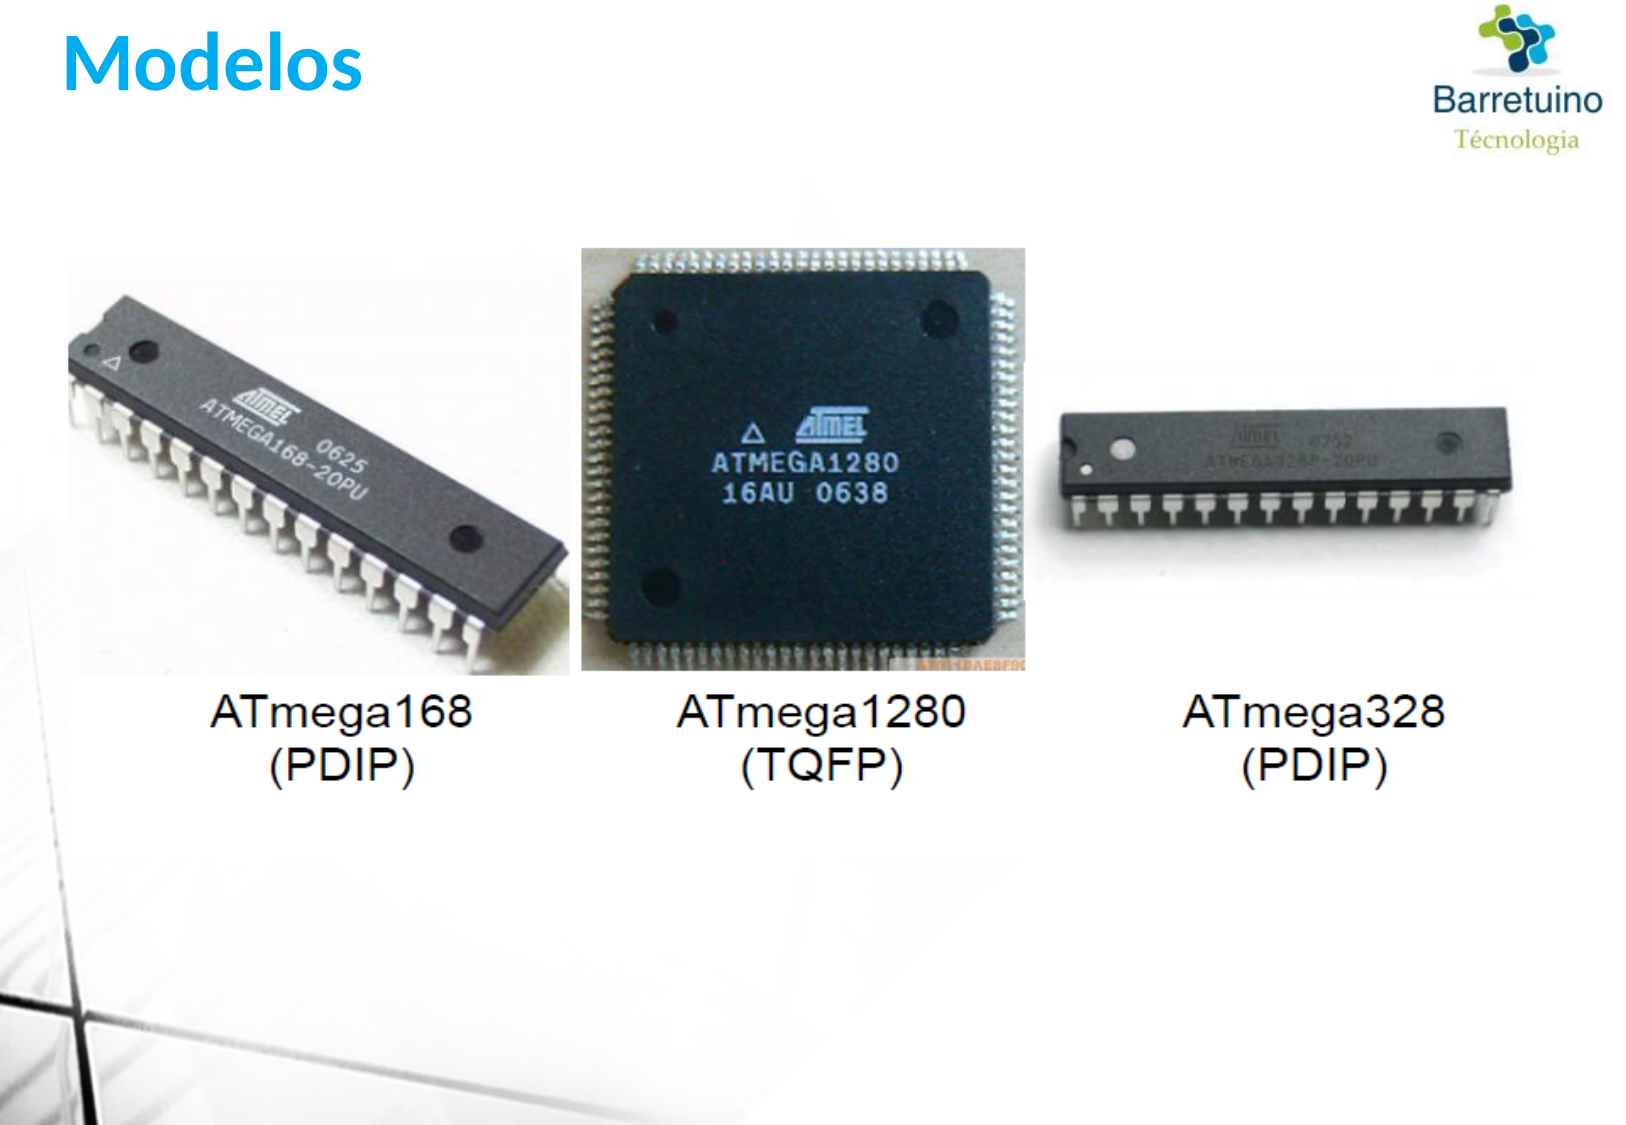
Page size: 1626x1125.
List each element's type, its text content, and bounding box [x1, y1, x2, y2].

picture [0, 0, 1626, 1125]
text_box Modelos [46, 0, 786, 115]
